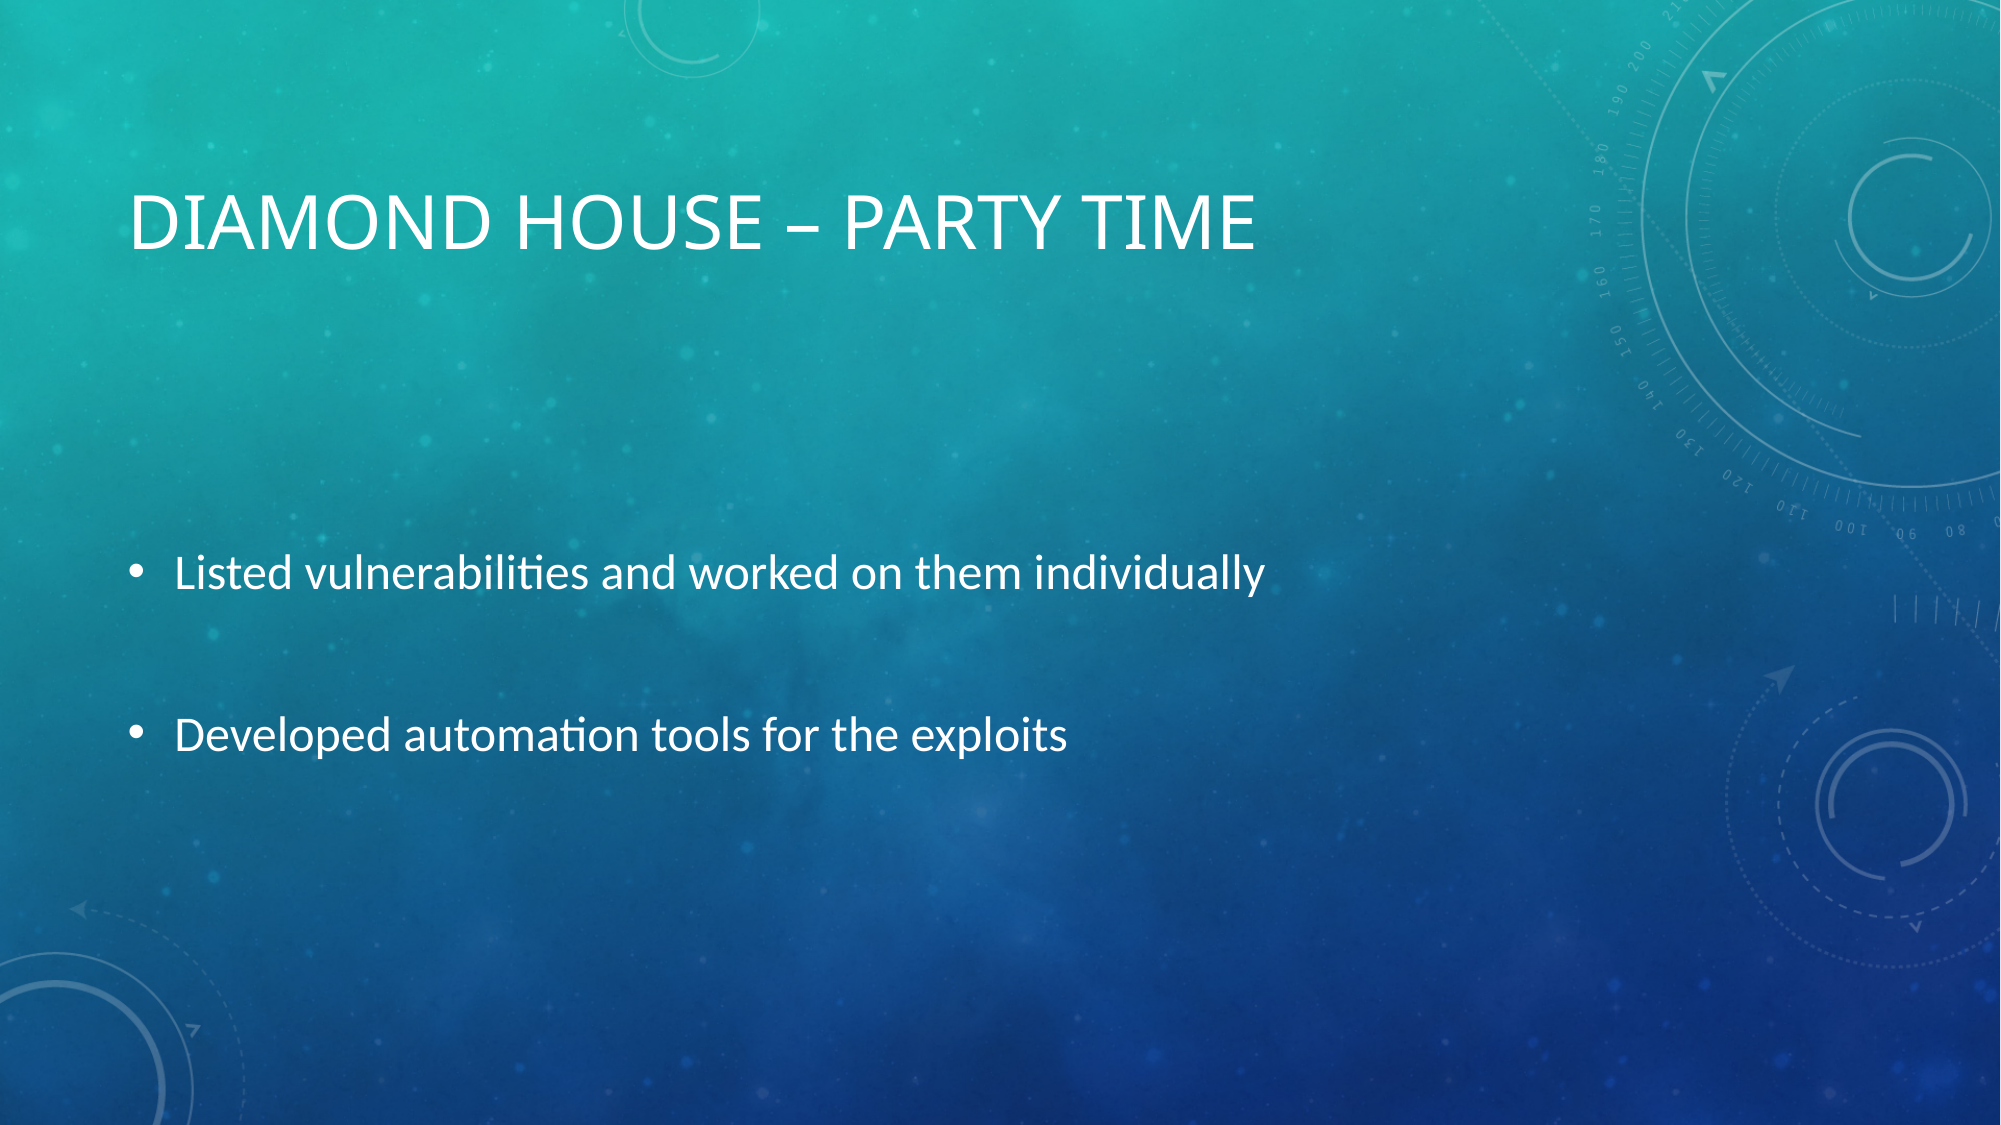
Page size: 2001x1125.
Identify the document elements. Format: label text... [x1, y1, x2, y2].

title DIAMOND HOUSE – PARTY TIME [112, 99, 1775, 339]
picture [0, 0, 2001, 1125]
list Listed vulnerabilities and worked on them individually Developed automation tools for the exploits [112, 351, 1775, 950]
